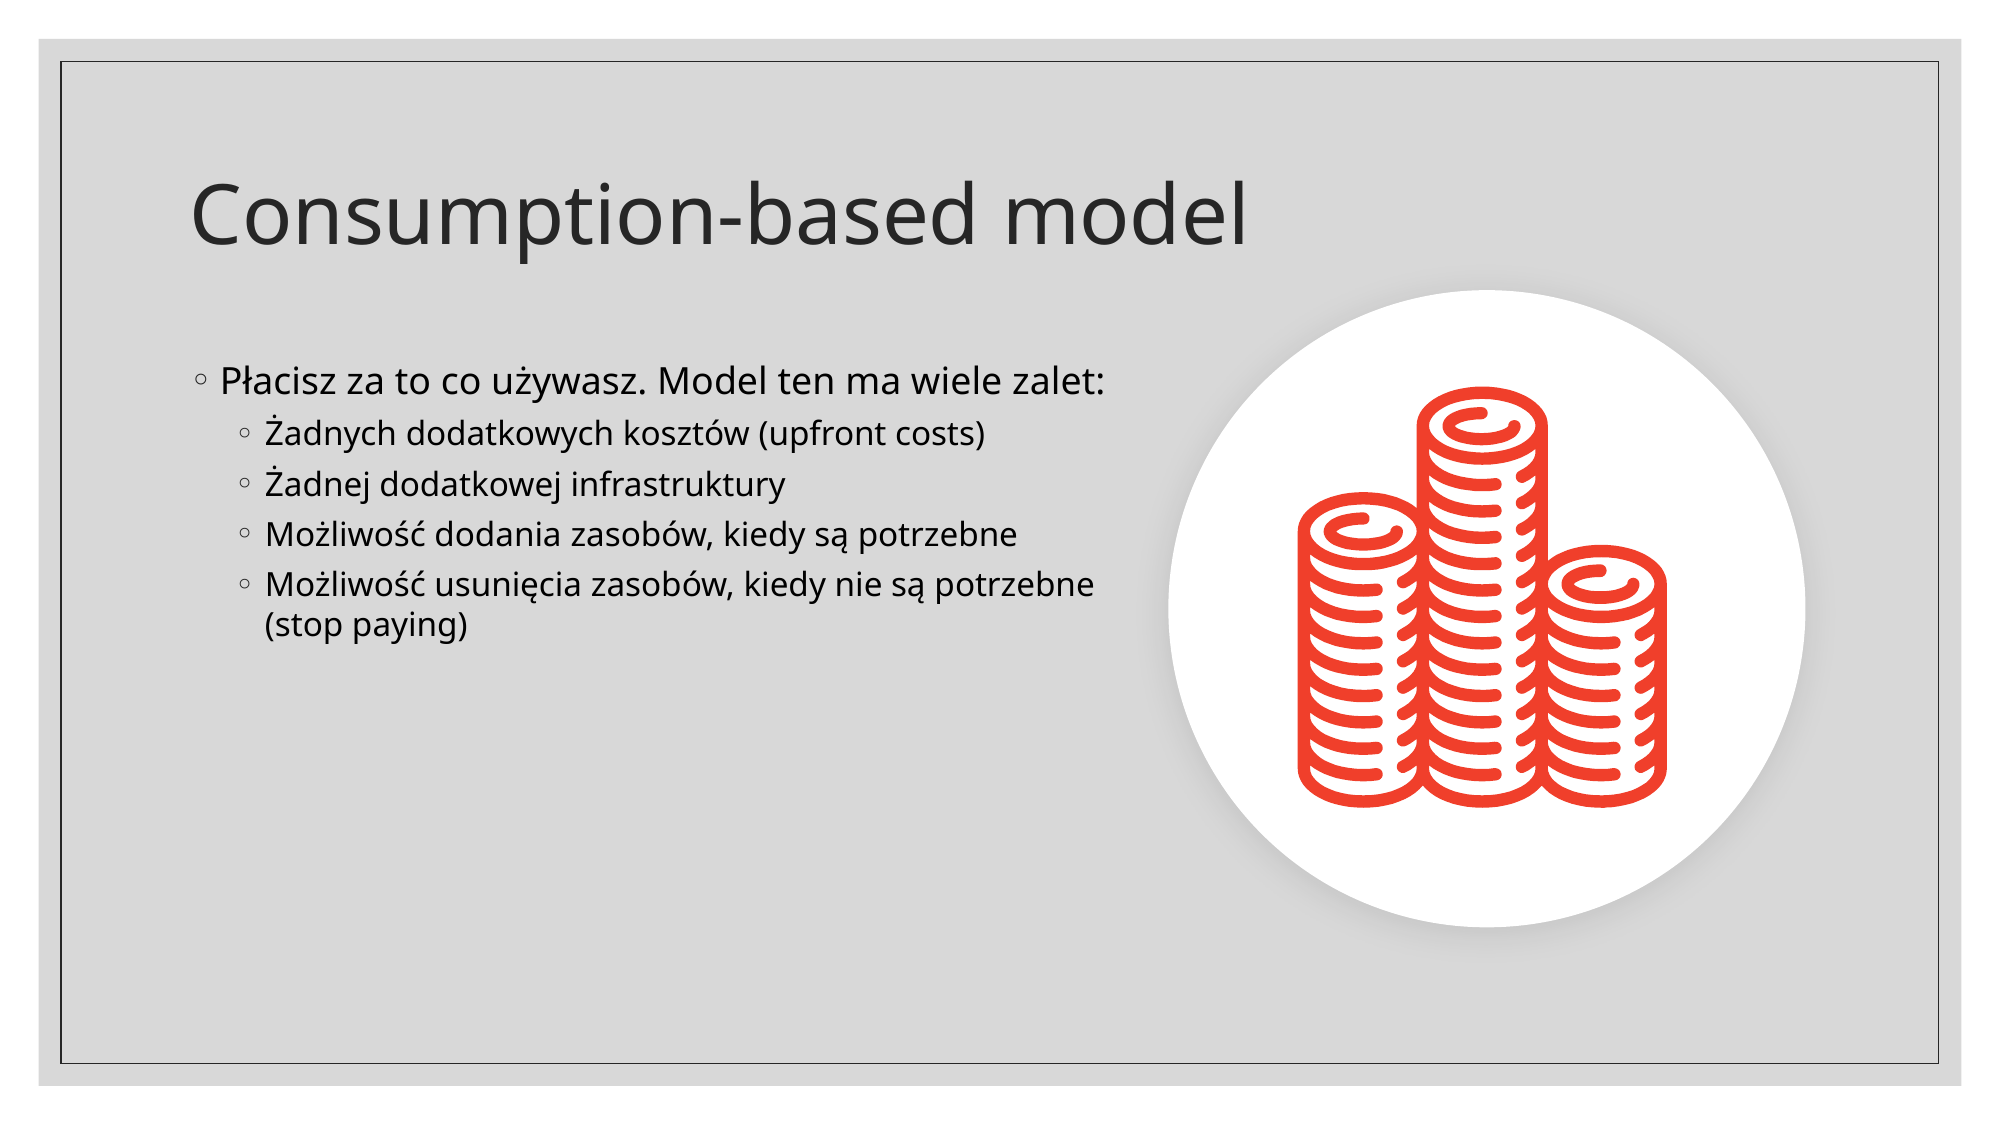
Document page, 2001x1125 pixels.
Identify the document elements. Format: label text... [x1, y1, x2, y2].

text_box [1168, 290, 1806, 928]
title Consumption-based model [174, 105, 1825, 331]
list Płacisz za to co używasz. Model ten ma wiele zalet: Żadnych dodatkowych kosztów (upfront costs) Żadnej dodatkowej infrastruktury Możliwość dodania zasobów, kiedy są potrzebne Możliwość usunięcia zasobów, kiedy nie są potrzebne (stop paying) [174, 345, 1160, 977]
